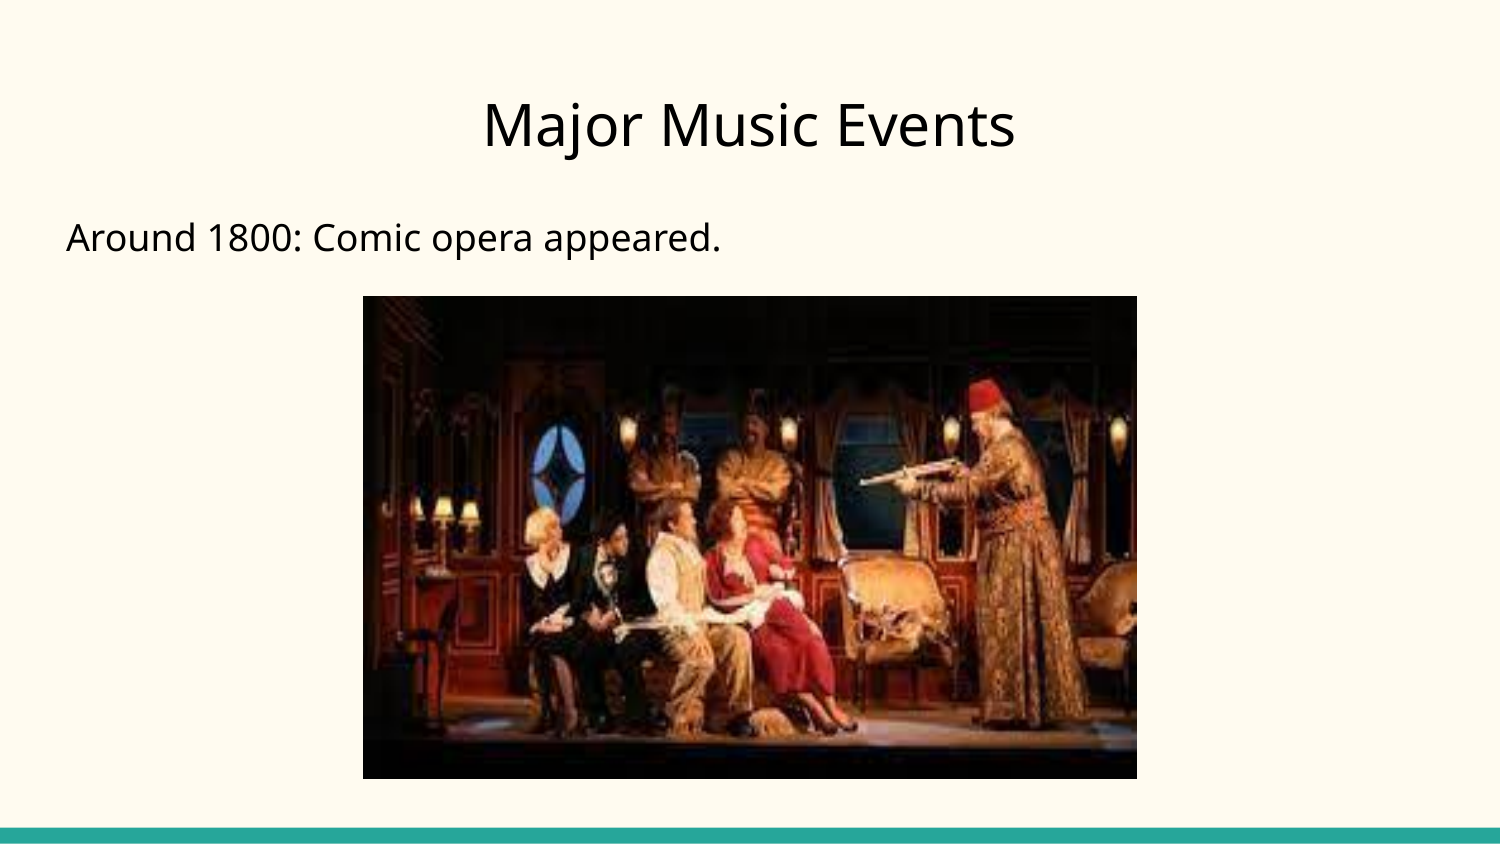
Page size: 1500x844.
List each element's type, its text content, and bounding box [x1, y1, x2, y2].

picture [363, 296, 1137, 780]
list Around 1800: Comic opera appeared. [51, 192, 1449, 750]
title Major Music Events [51, 72, 1449, 174]
